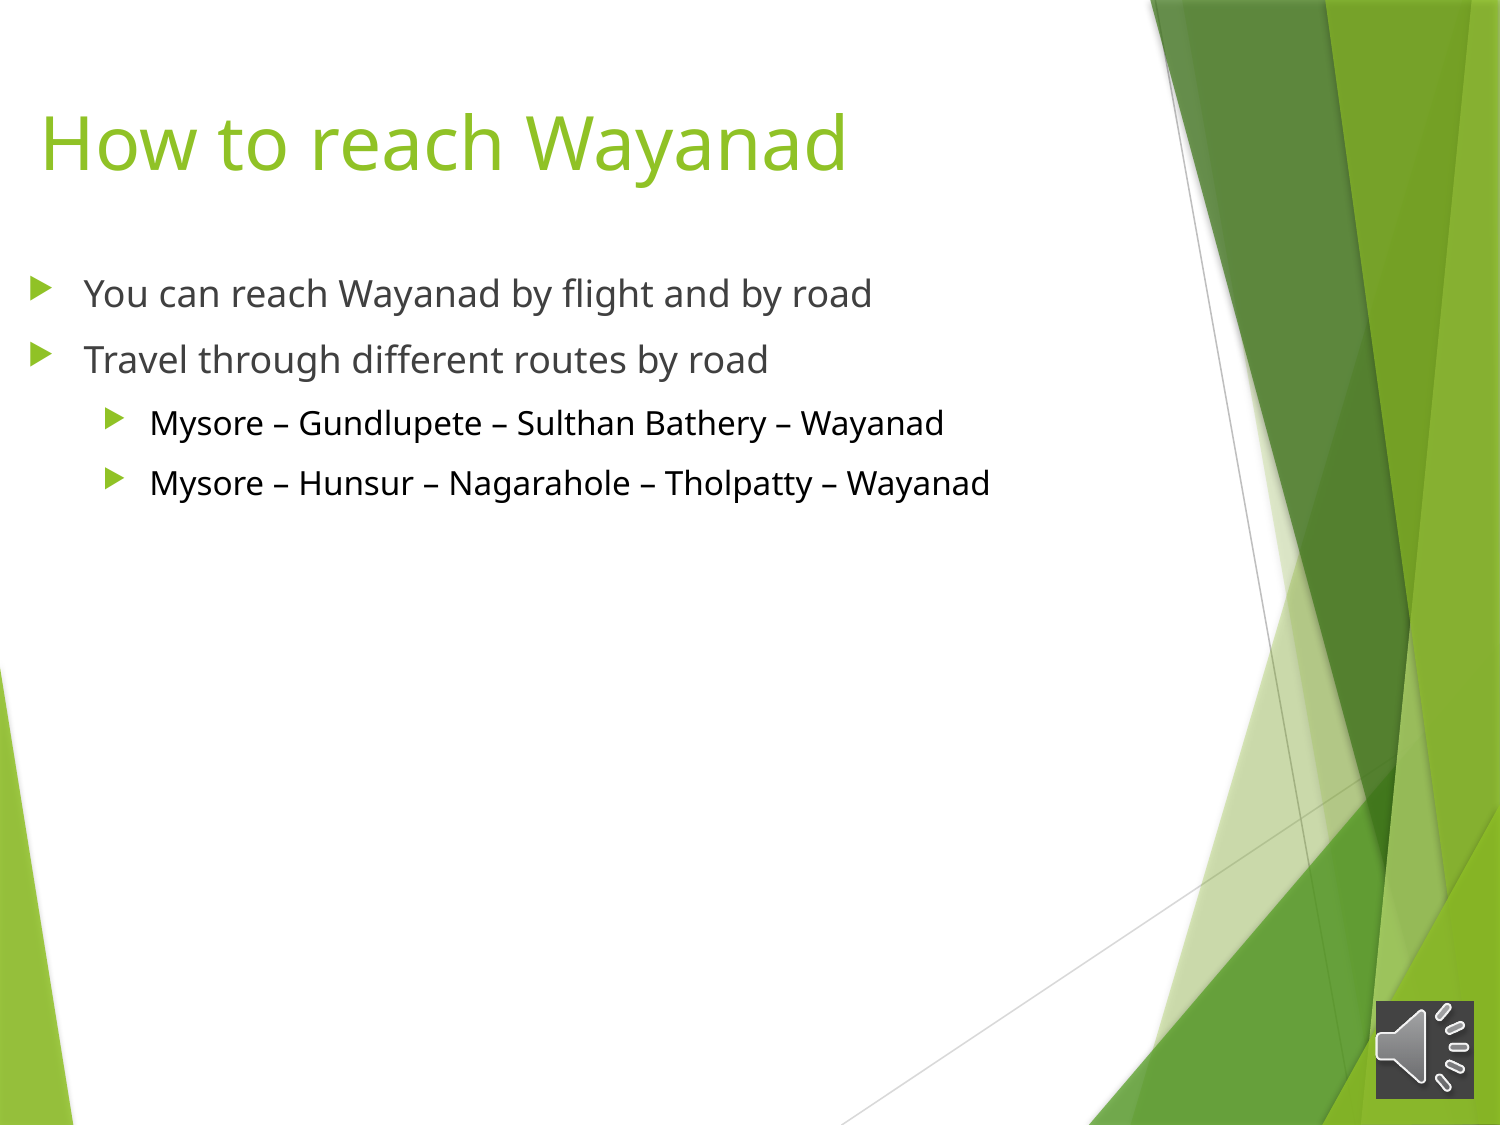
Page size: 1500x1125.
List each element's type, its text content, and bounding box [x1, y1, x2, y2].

title How to reach Wayanad [24, 87, 1375, 263]
picture [1374, 999, 1476, 1101]
list You can reach Wayanad by flight and by road Travel through different routes by road Mysore – Gundlupete – Sulthan Bathery – Wayanad Mysore – Hunsur – Nagarahole – Tholpatty – Wayanad [12, 262, 1363, 972]
